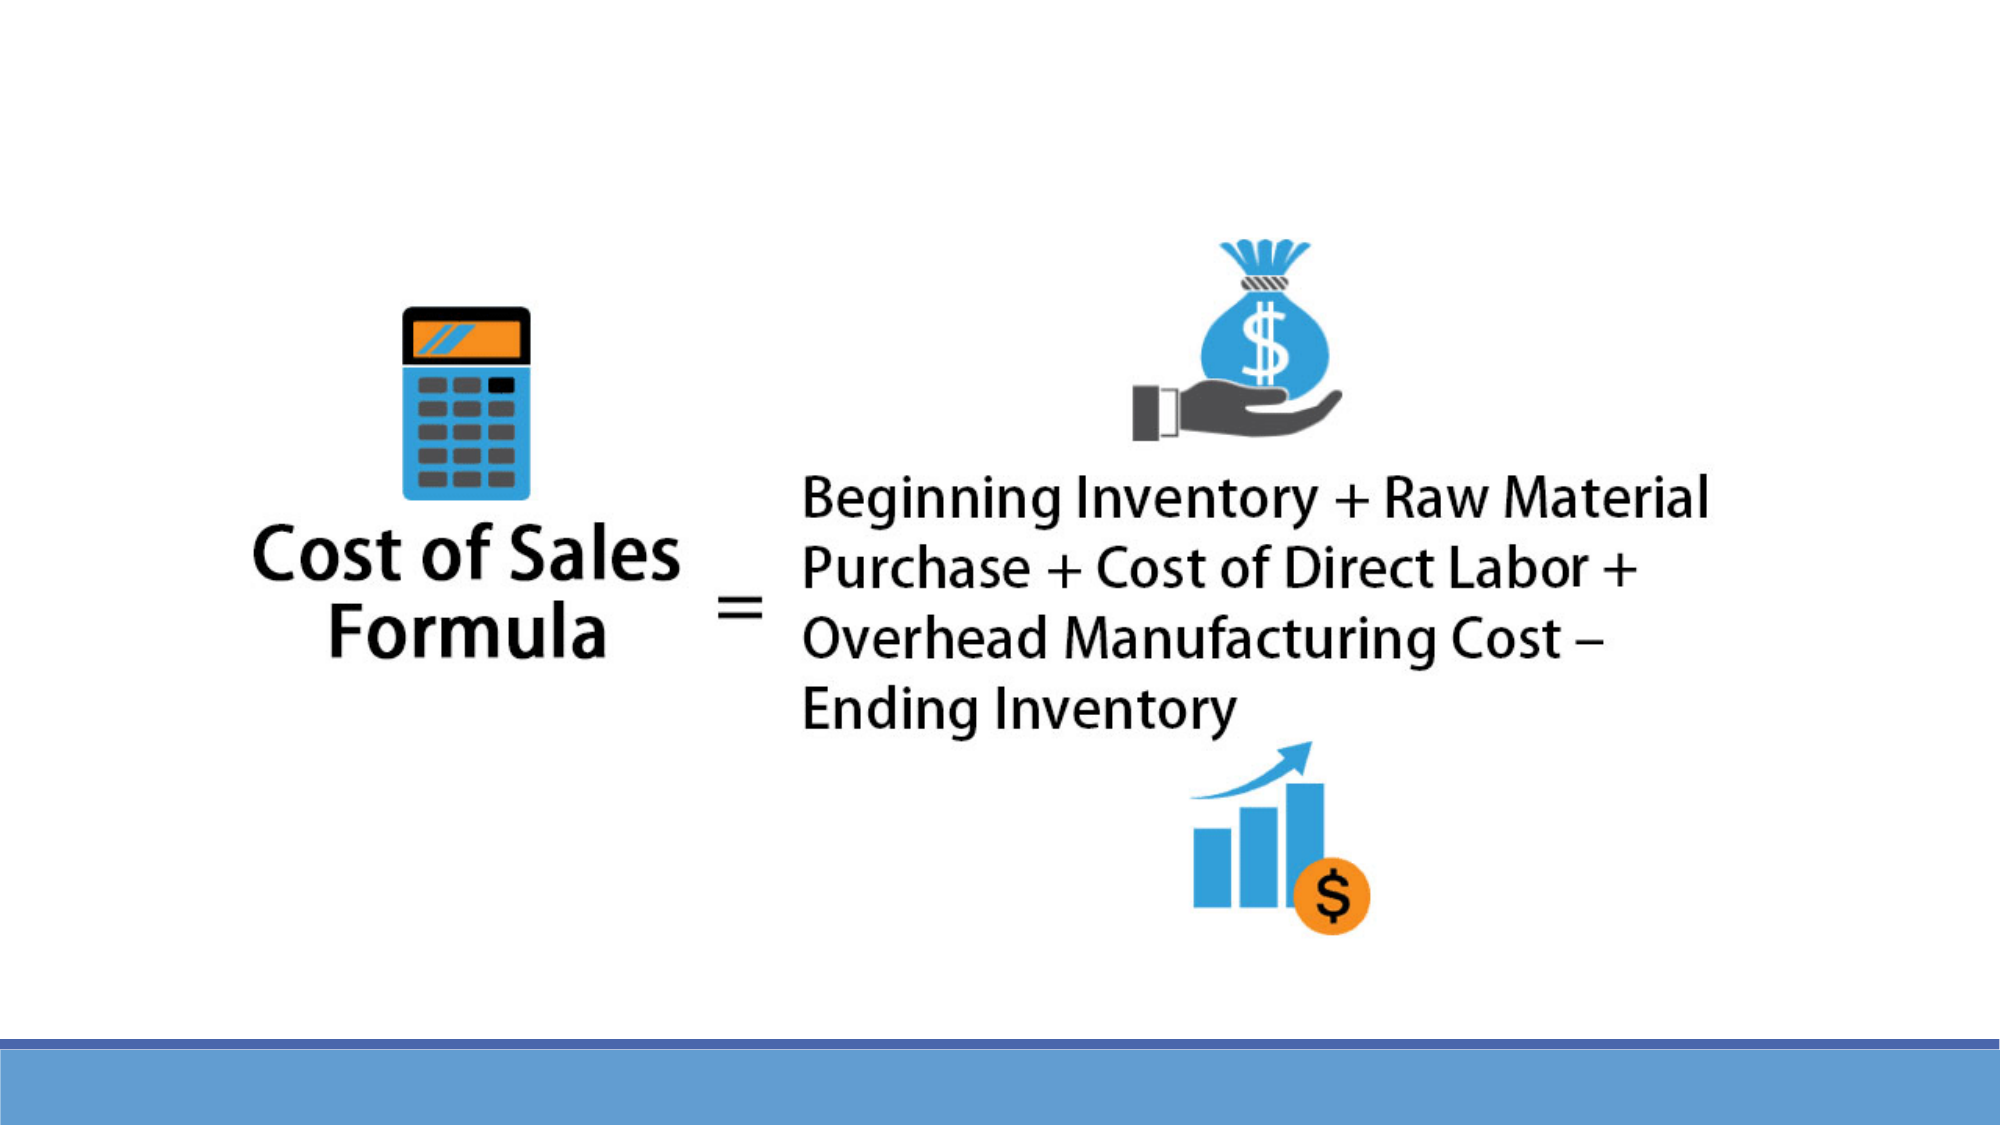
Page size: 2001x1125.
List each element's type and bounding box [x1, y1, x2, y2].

picture [204, 165, 1796, 959]
